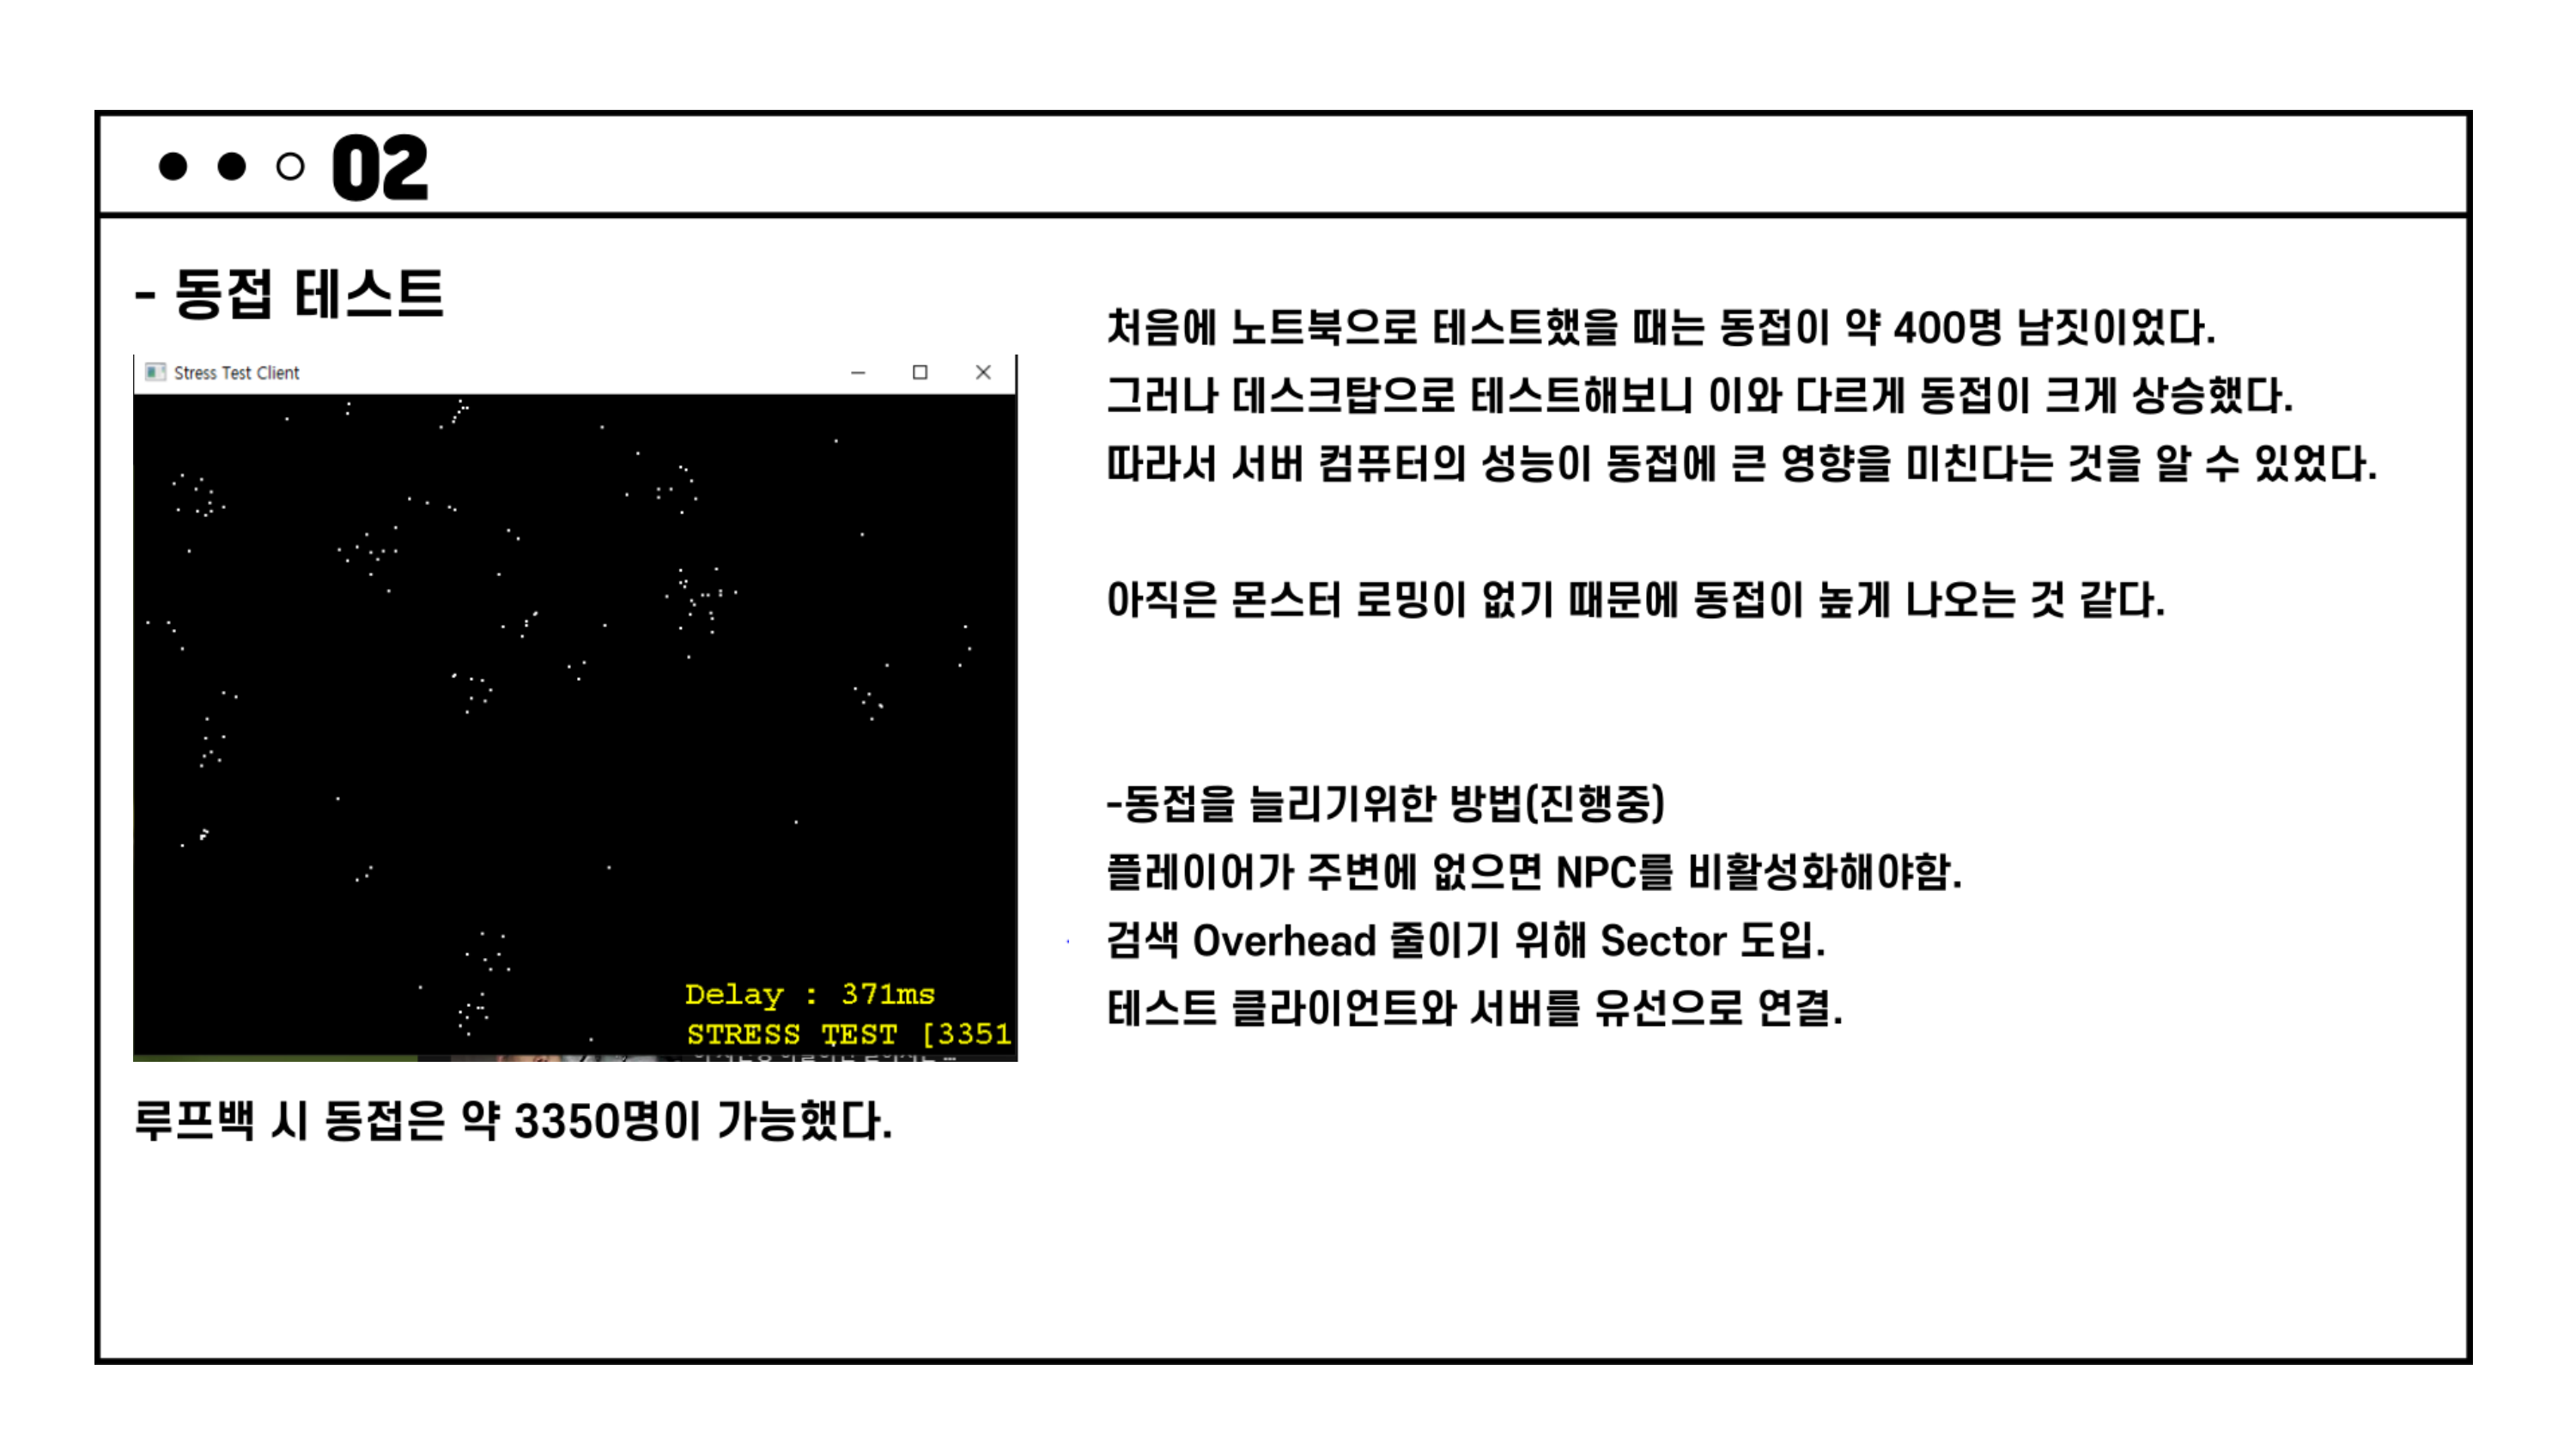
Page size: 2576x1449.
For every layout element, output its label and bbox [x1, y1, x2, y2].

picture [125, 248, 916, 1173]
text_box [133, 355, 1069, 1062]
picture [1099, 293, 2399, 1449]
text_box [94, 109, 2473, 1366]
picture [314, 102, 465, 237]
